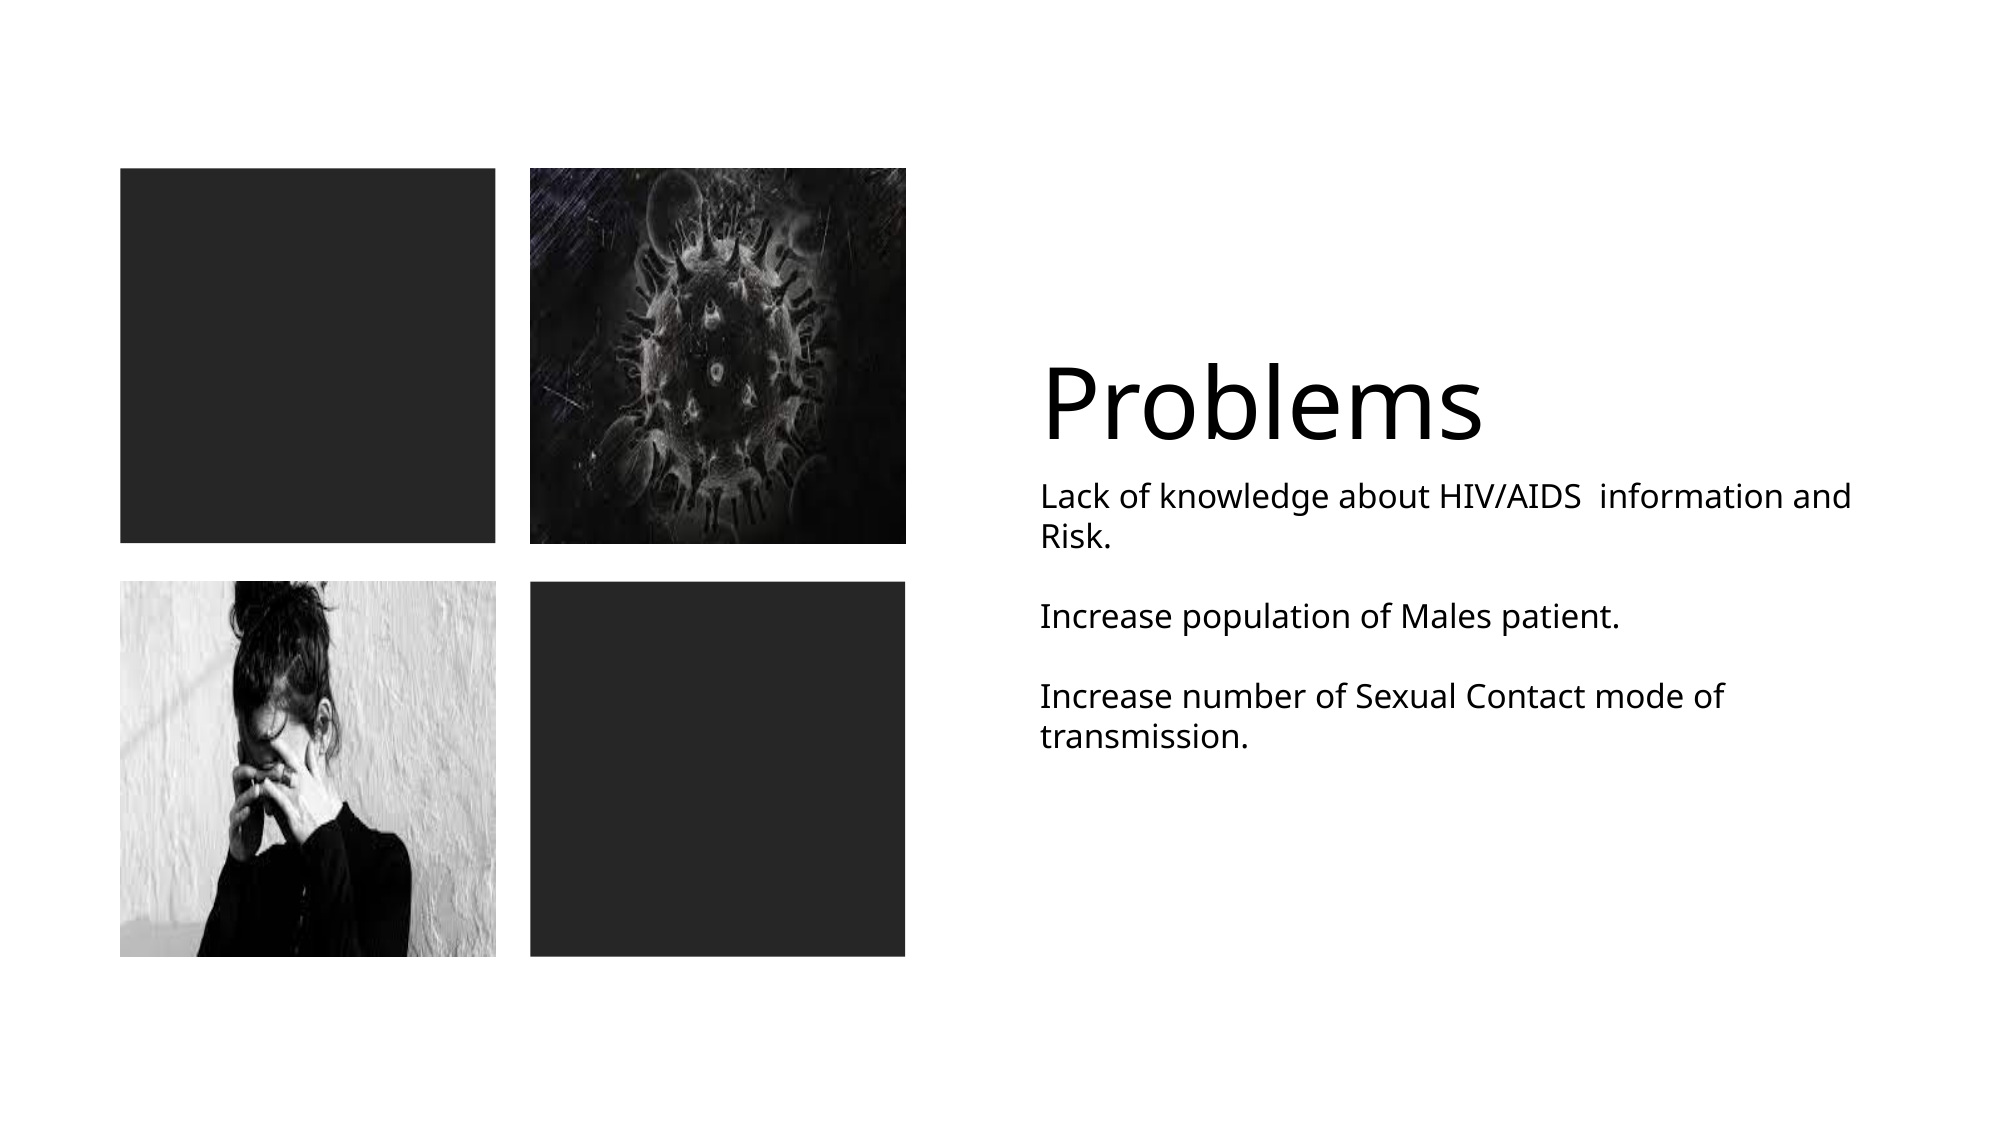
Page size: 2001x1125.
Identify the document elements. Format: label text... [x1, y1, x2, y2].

text_box Problems [1025, 332, 1950, 467]
text_box [119, 167, 496, 544]
text_box Lack of knowledge about HIV/AIDS information and Risk. Increase population of Males patient. Increase number of Sexual Contact mode of transmission. [1025, 468, 1921, 803]
text_box [529, 581, 906, 958]
picture [530, 168, 906, 544]
picture [120, 581, 496, 957]
